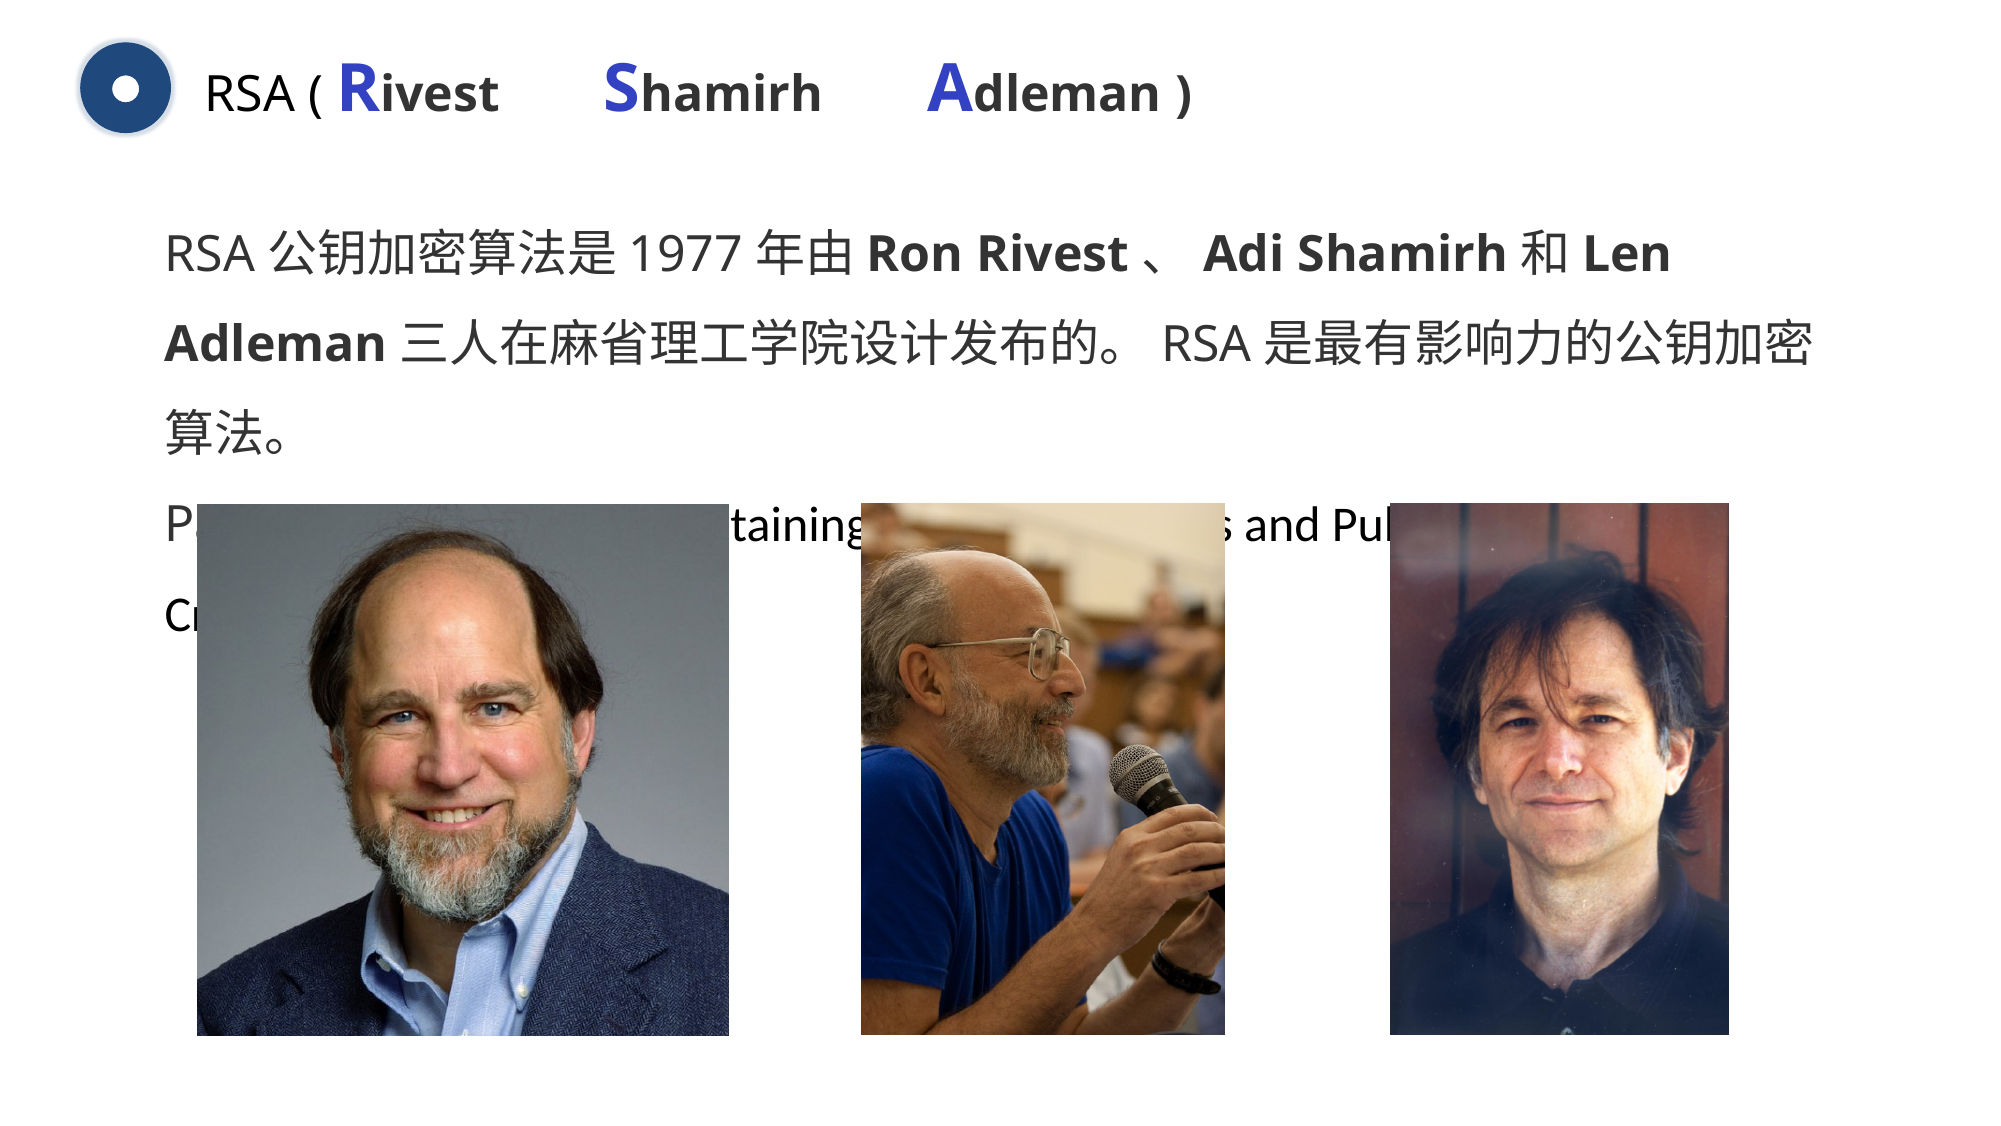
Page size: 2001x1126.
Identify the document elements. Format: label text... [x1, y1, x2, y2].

picture [861, 503, 1225, 1036]
text_box RSA ( Rivest Shamirh Adleman ) [197, 43, 1686, 132]
picture [196, 504, 729, 1037]
text_box [106, 70, 145, 108]
picture [1389, 503, 1729, 1036]
text_box RSA公钥加密算法是1977年由Ron Rivest、Adi Shamirh和Len Adleman三人在麻省理工学院设计发布的。RSA是最有影响力的公钥加密算法。 Paper： A Method for Obtaining Digital Signatures and Public-Key Cryptosystems [149, 184, 1863, 650]
text_box [78, 40, 173, 135]
